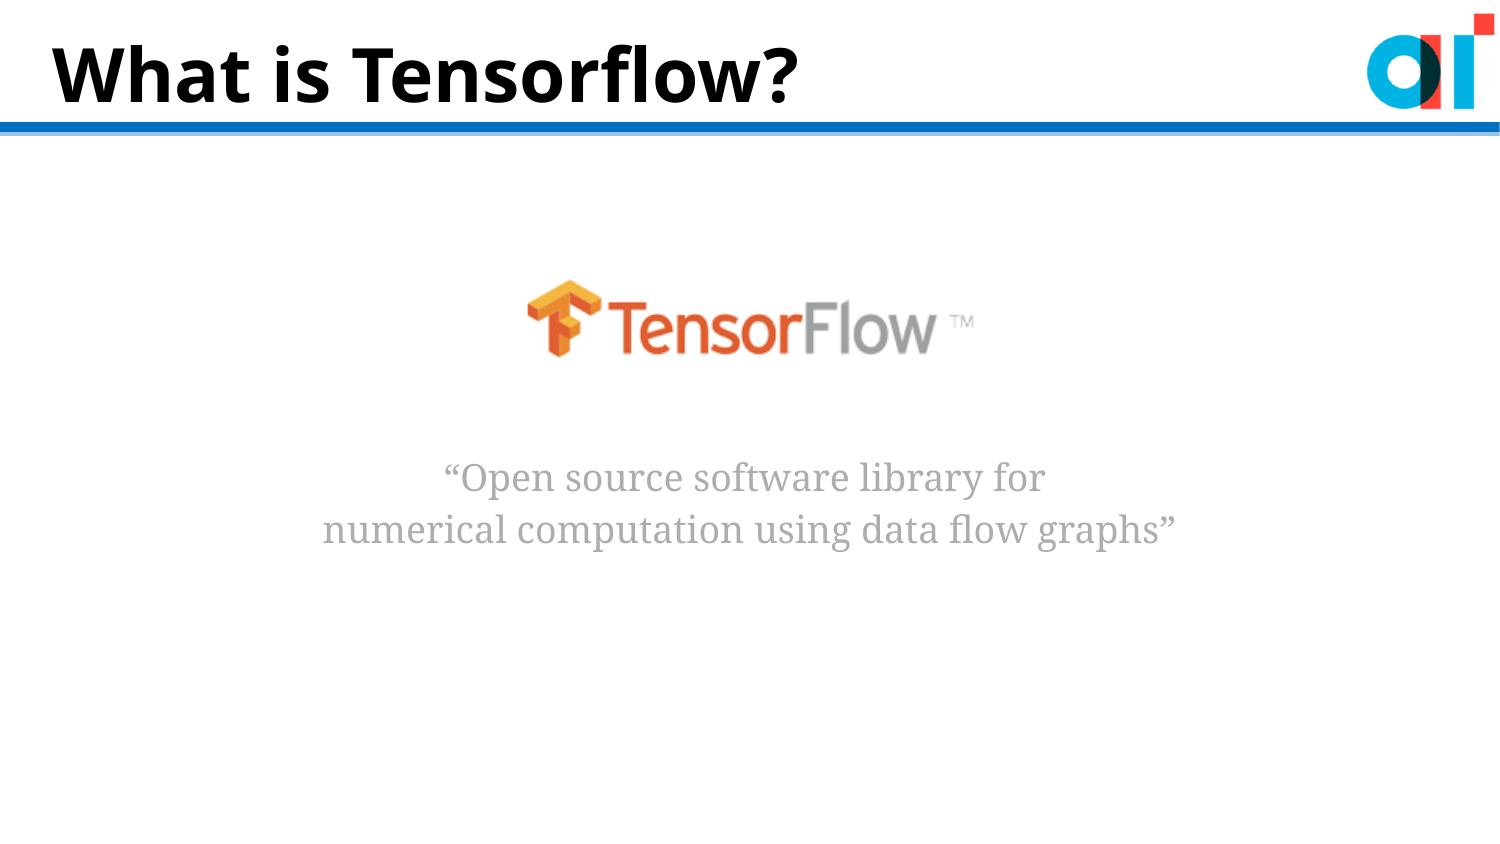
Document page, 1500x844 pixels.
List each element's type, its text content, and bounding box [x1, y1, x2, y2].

list “Open source software library for numerical computation using data flow graphs” [51, 189, 1449, 750]
picture [1355, 0, 1500, 121]
picture [492, 206, 1008, 447]
title What is Tensorflow? [41, 21, 1439, 125]
